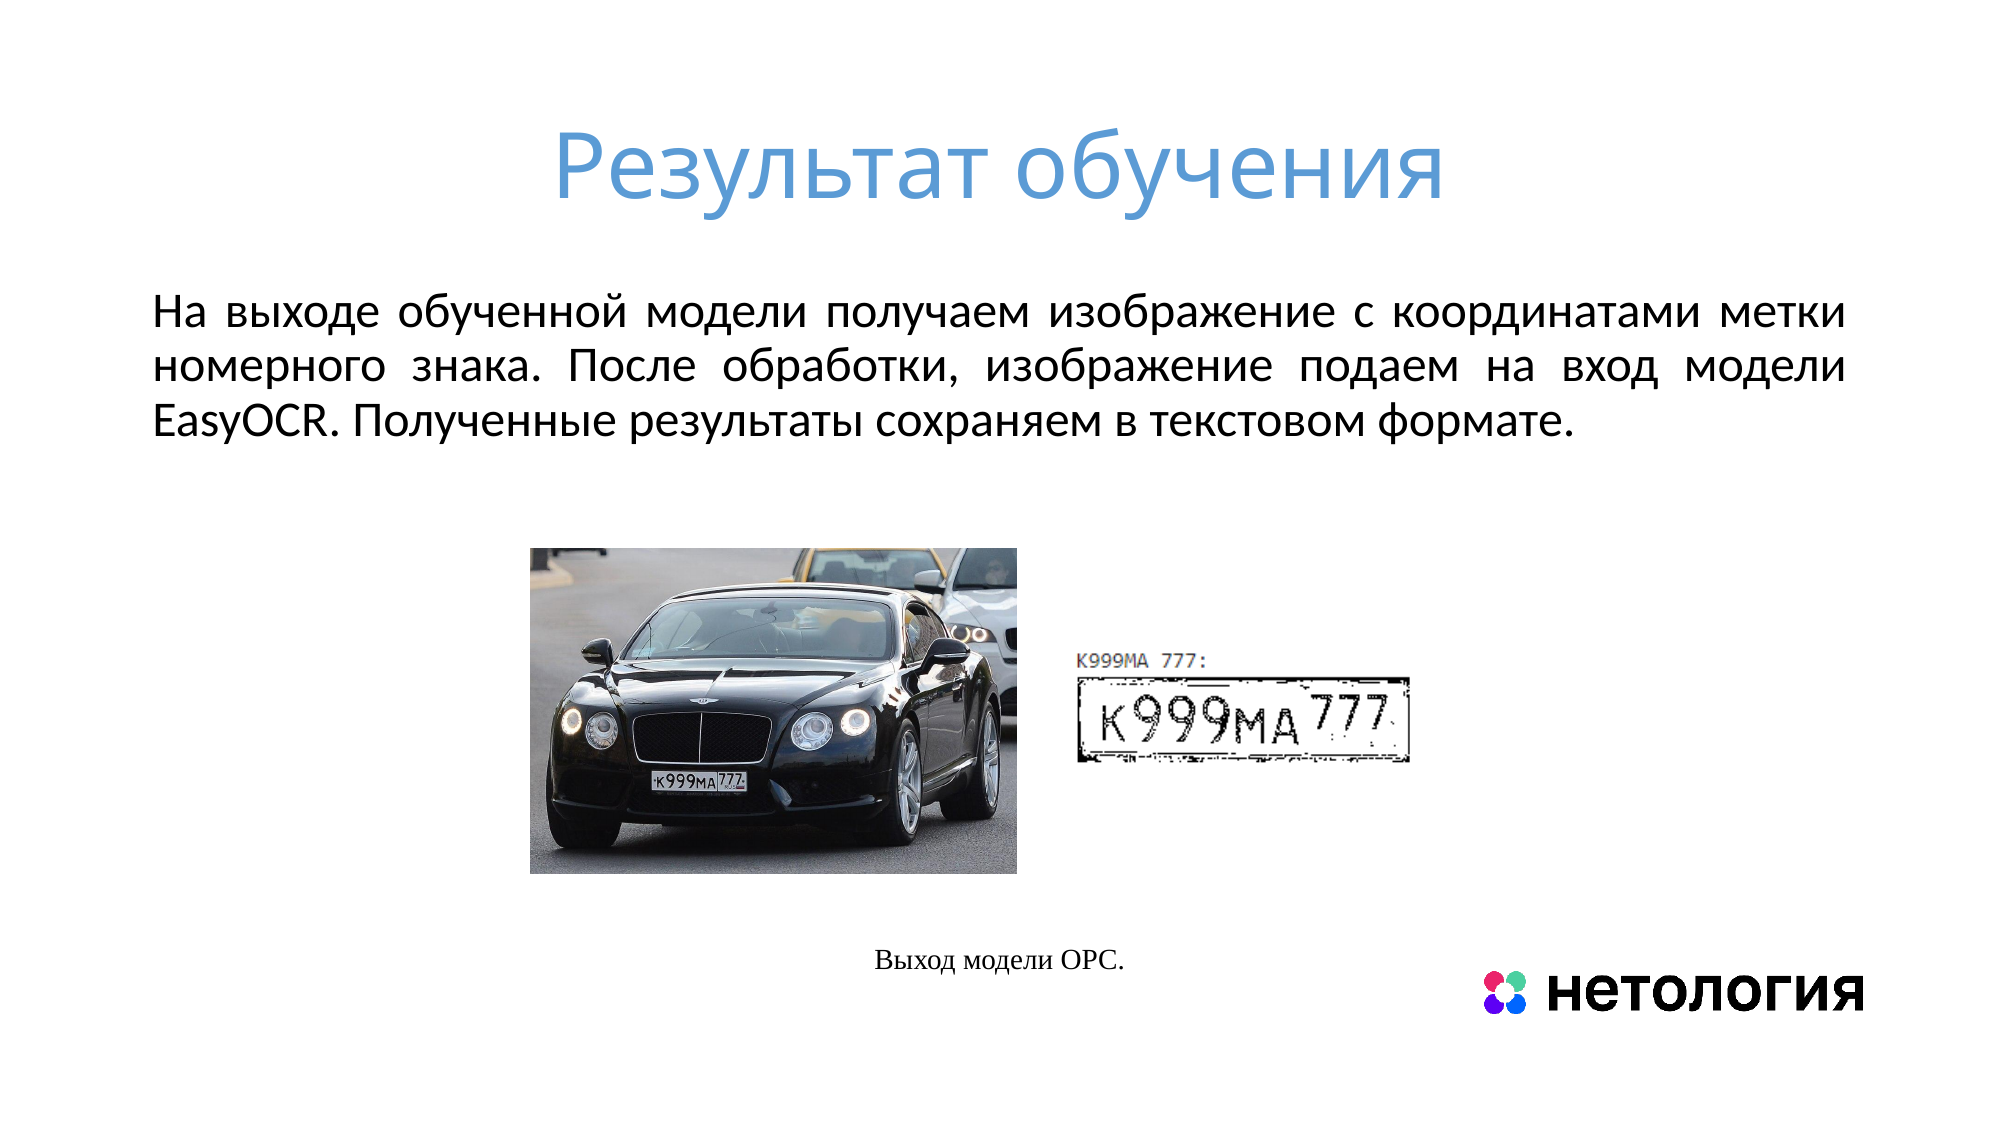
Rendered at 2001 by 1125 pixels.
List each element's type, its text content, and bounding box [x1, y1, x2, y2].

picture [1066, 649, 1446, 772]
text_box Выход модели ОРС. [859, 932, 1141, 983]
list На выходе обученной модели получаем изображение с координатами метки номерного знака. После обработки, изображение подаем на вход модели EasyOCR. Полученные результаты сохраняем в текстовом формате. [137, 277, 1863, 1014]
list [1484, 971, 1863, 1014]
picture [530, 548, 1017, 874]
title Результат обучения [137, 59, 1863, 277]
